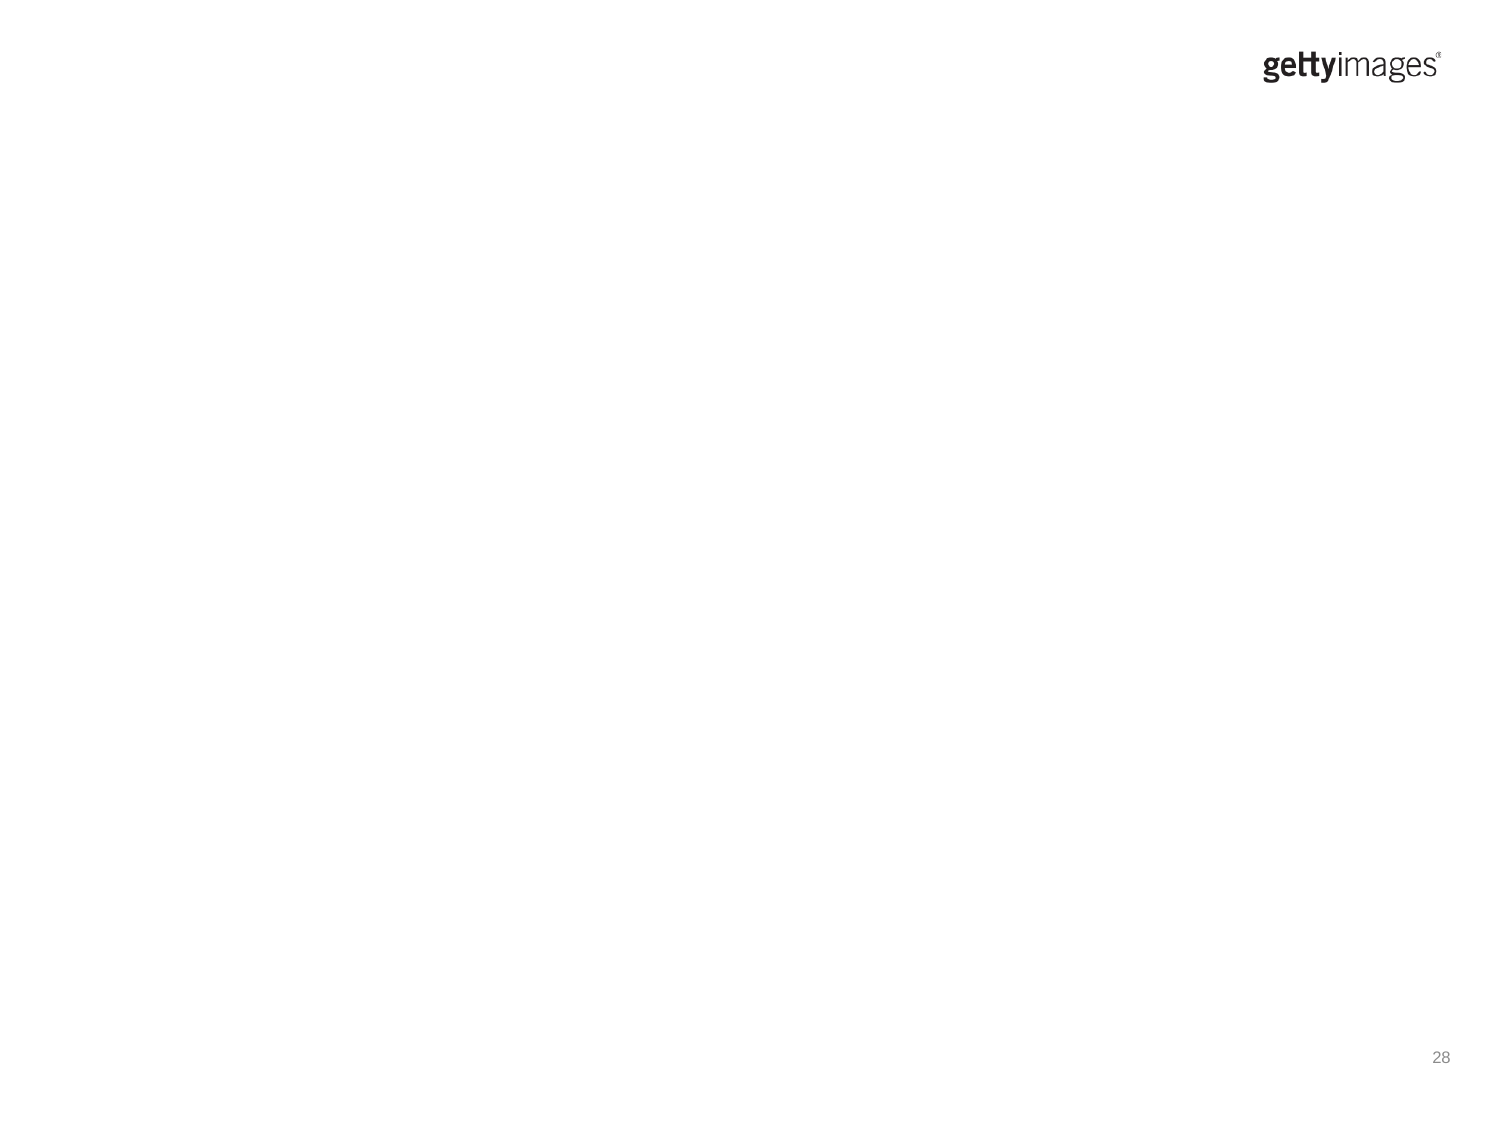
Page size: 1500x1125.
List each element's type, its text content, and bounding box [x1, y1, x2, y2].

slide_number 28 [1411, 1027, 1473, 1087]
